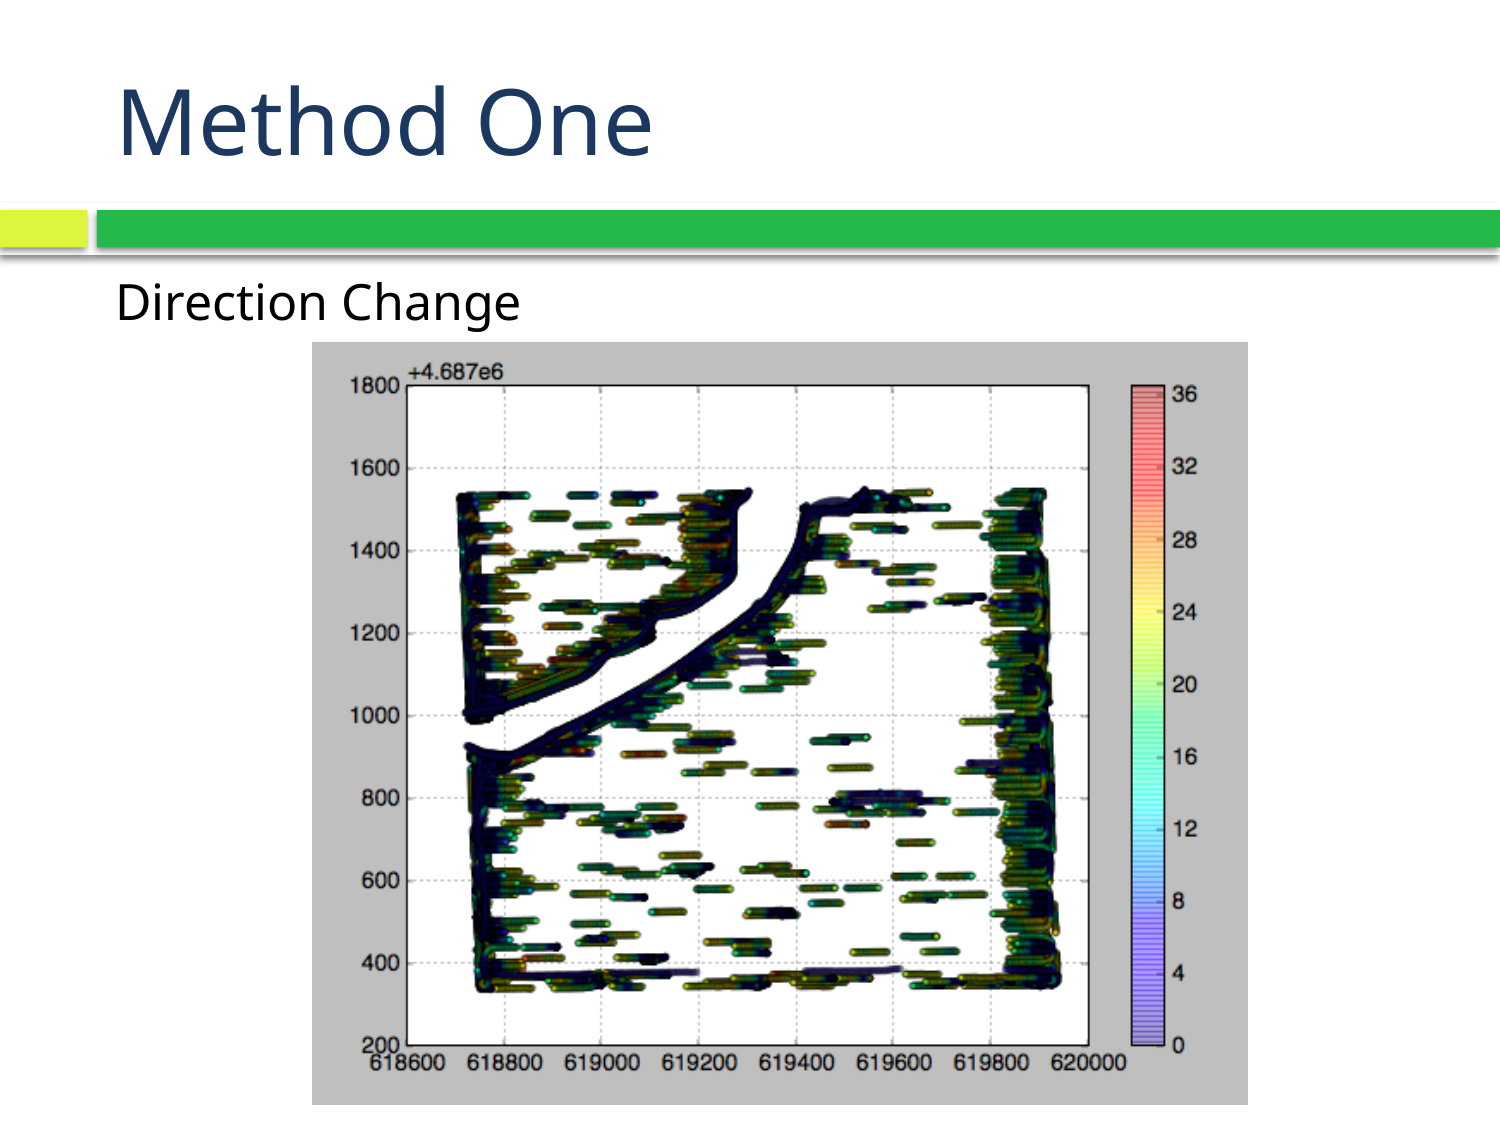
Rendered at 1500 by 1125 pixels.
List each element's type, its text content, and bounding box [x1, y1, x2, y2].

title Method One [100, 37, 1438, 200]
picture [311, 342, 1248, 1105]
list Direction Change [100, 262, 1438, 1000]
